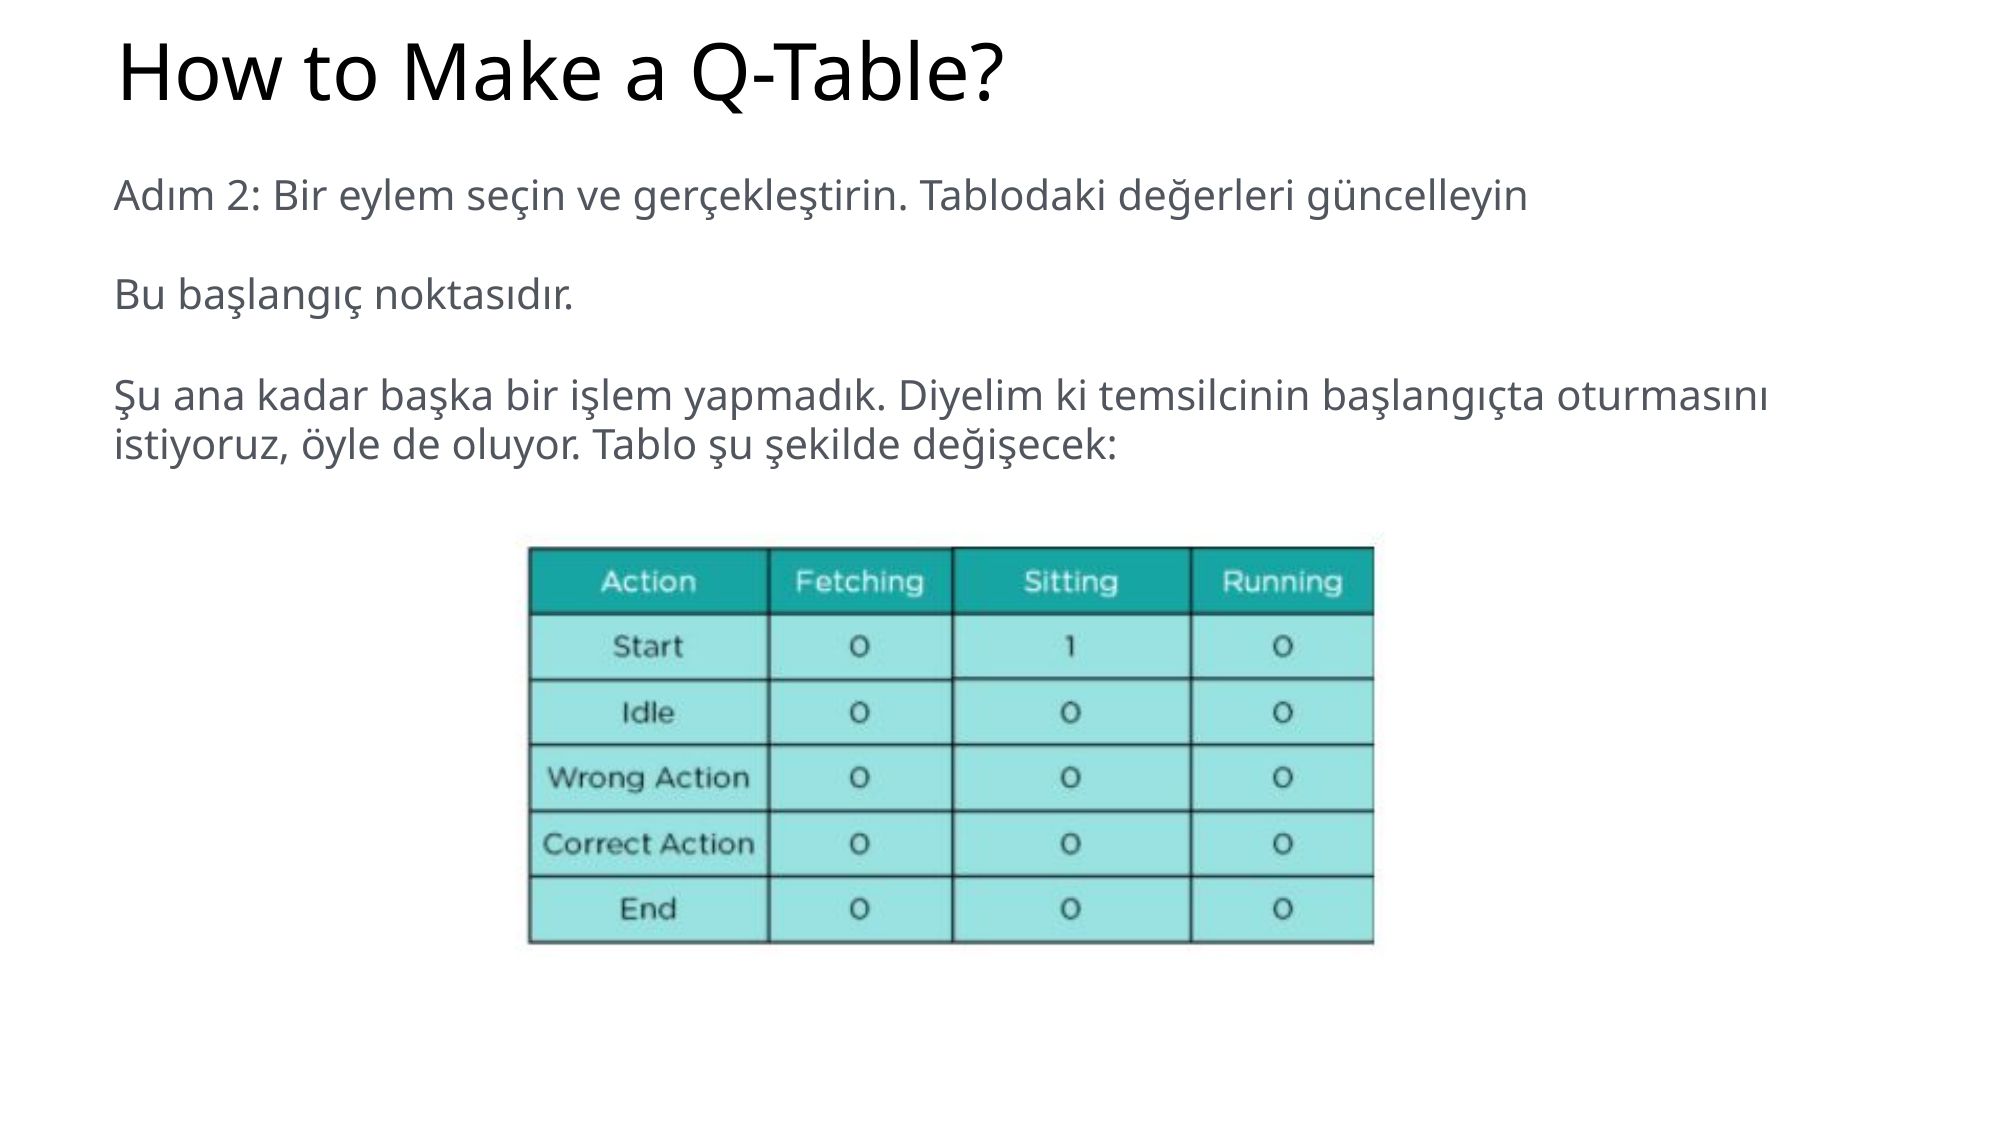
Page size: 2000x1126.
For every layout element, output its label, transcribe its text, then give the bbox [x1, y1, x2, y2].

title How to Make a Q-Table? [99, 3, 1900, 134]
picture [467, 520, 1402, 965]
text_box Adım 2: Bir eylem seçin ve gerçekleştirin. Tablodaki değerleri güncelleyin Bu başlangıç noktasıdır. Şu ana kadar başka bir işlem yapmadık. Diyelim ki temsilcinin başlangıçta oturmasını istiyoruz, öyle de oluyor. Tablo şu şekilde değişecek: [98, 160, 1874, 476]
